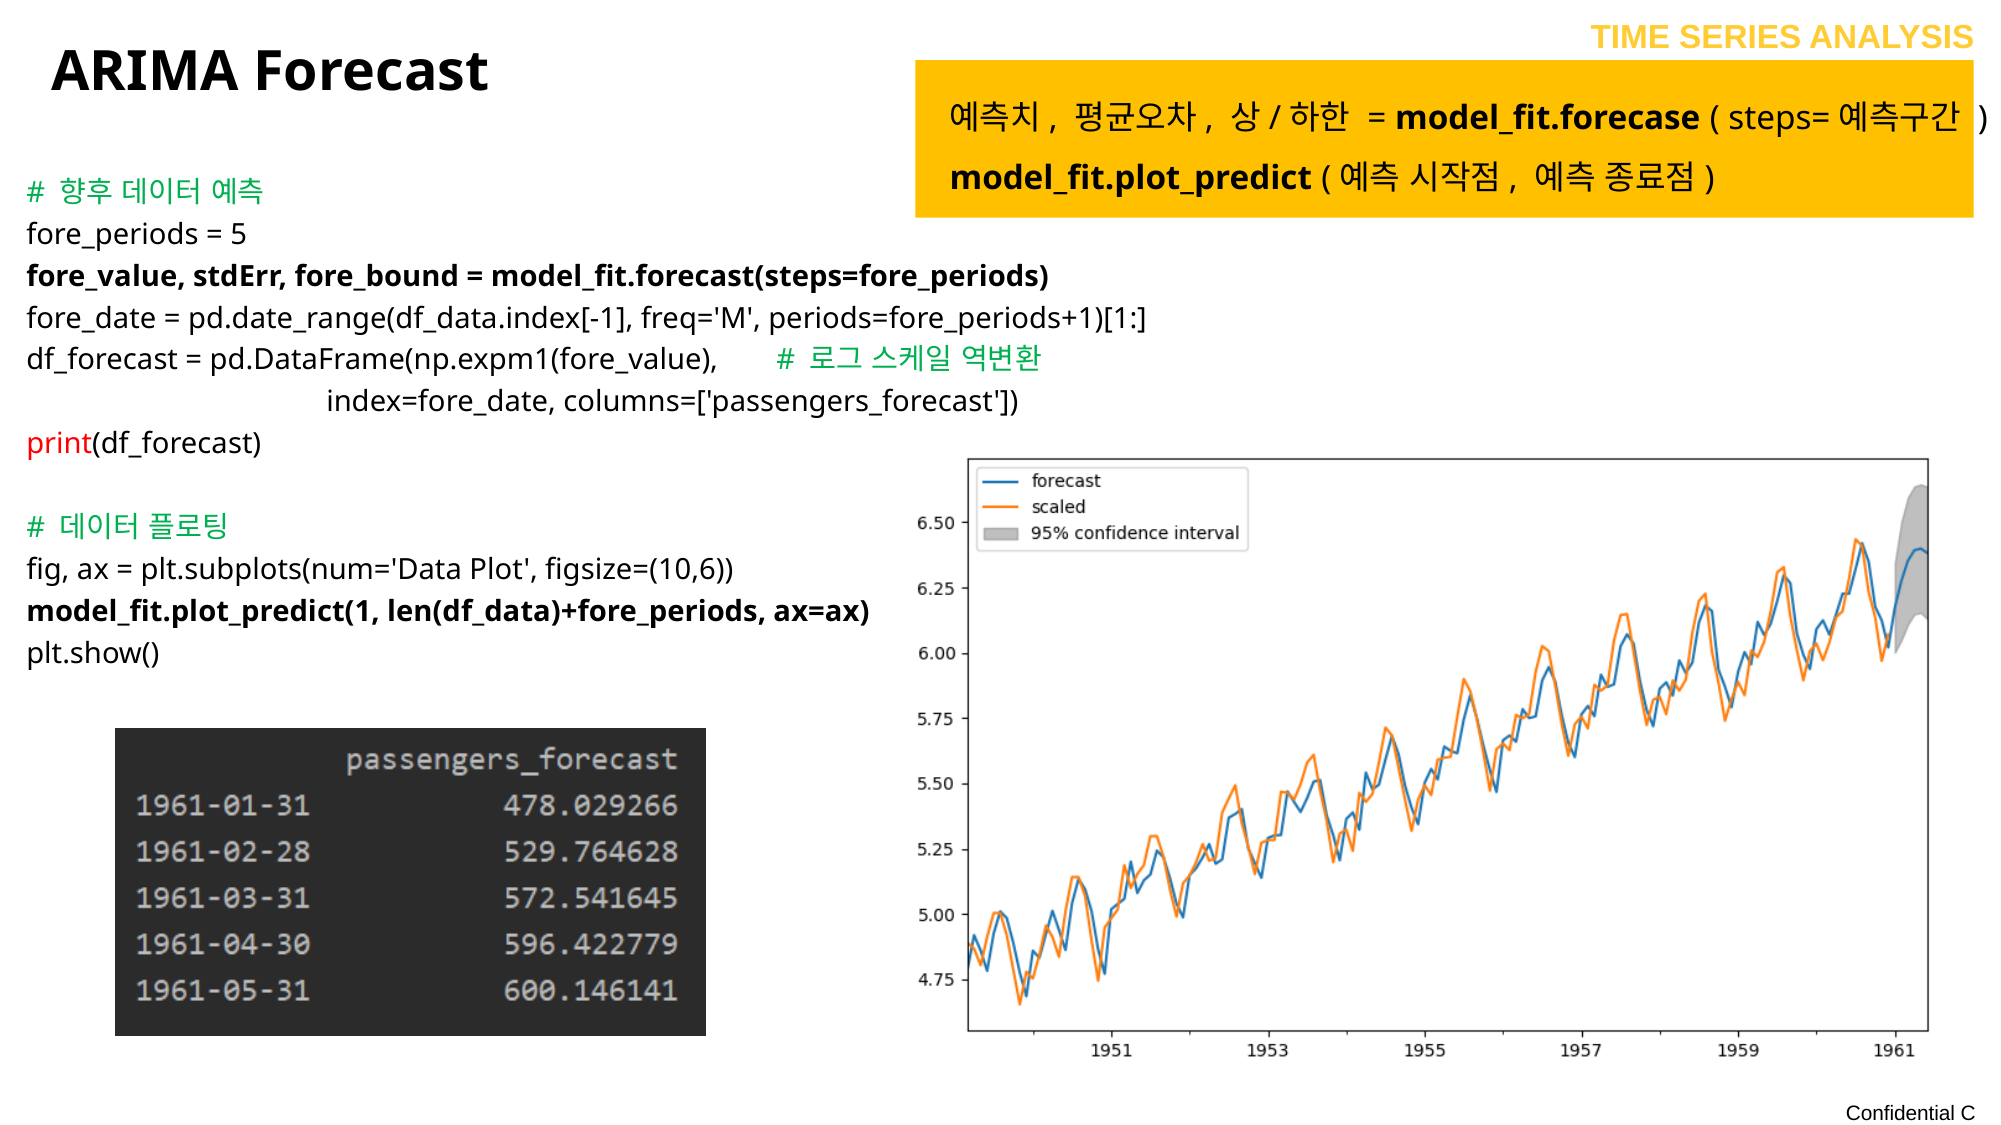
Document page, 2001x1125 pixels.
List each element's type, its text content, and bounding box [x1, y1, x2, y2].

picture [115, 728, 706, 1036]
text_box # 향후 데이터 예측 fore_periods = 5 fore_value, stdErr, fore_bound = model_fit.forecast(steps=fore_periods) fore_date = pd.date_range(df_data.index[-1], freq='M', periods=fore_periods+1)[1:] df_forecast = pd.DataFrame(np.expm1(fore_value), # 로그 스케일 역변환 index=fore_date, columns=['passengers_forecast']) print(df_forecast) # 데이터 플로팅 fig, ax = plt.subplots(num='Data Plot', figsize=(10,6)) model_fit.plot_predict(1, len(df_data)+fore_periods, ax=ax) plt.show() [26, 121, 1150, 716]
title ARIMA Forecast [51, 44, 1331, 101]
list Time series Analysis [1424, 19, 1975, 55]
picture [880, 430, 1961, 1095]
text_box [915, 59, 1974, 218]
